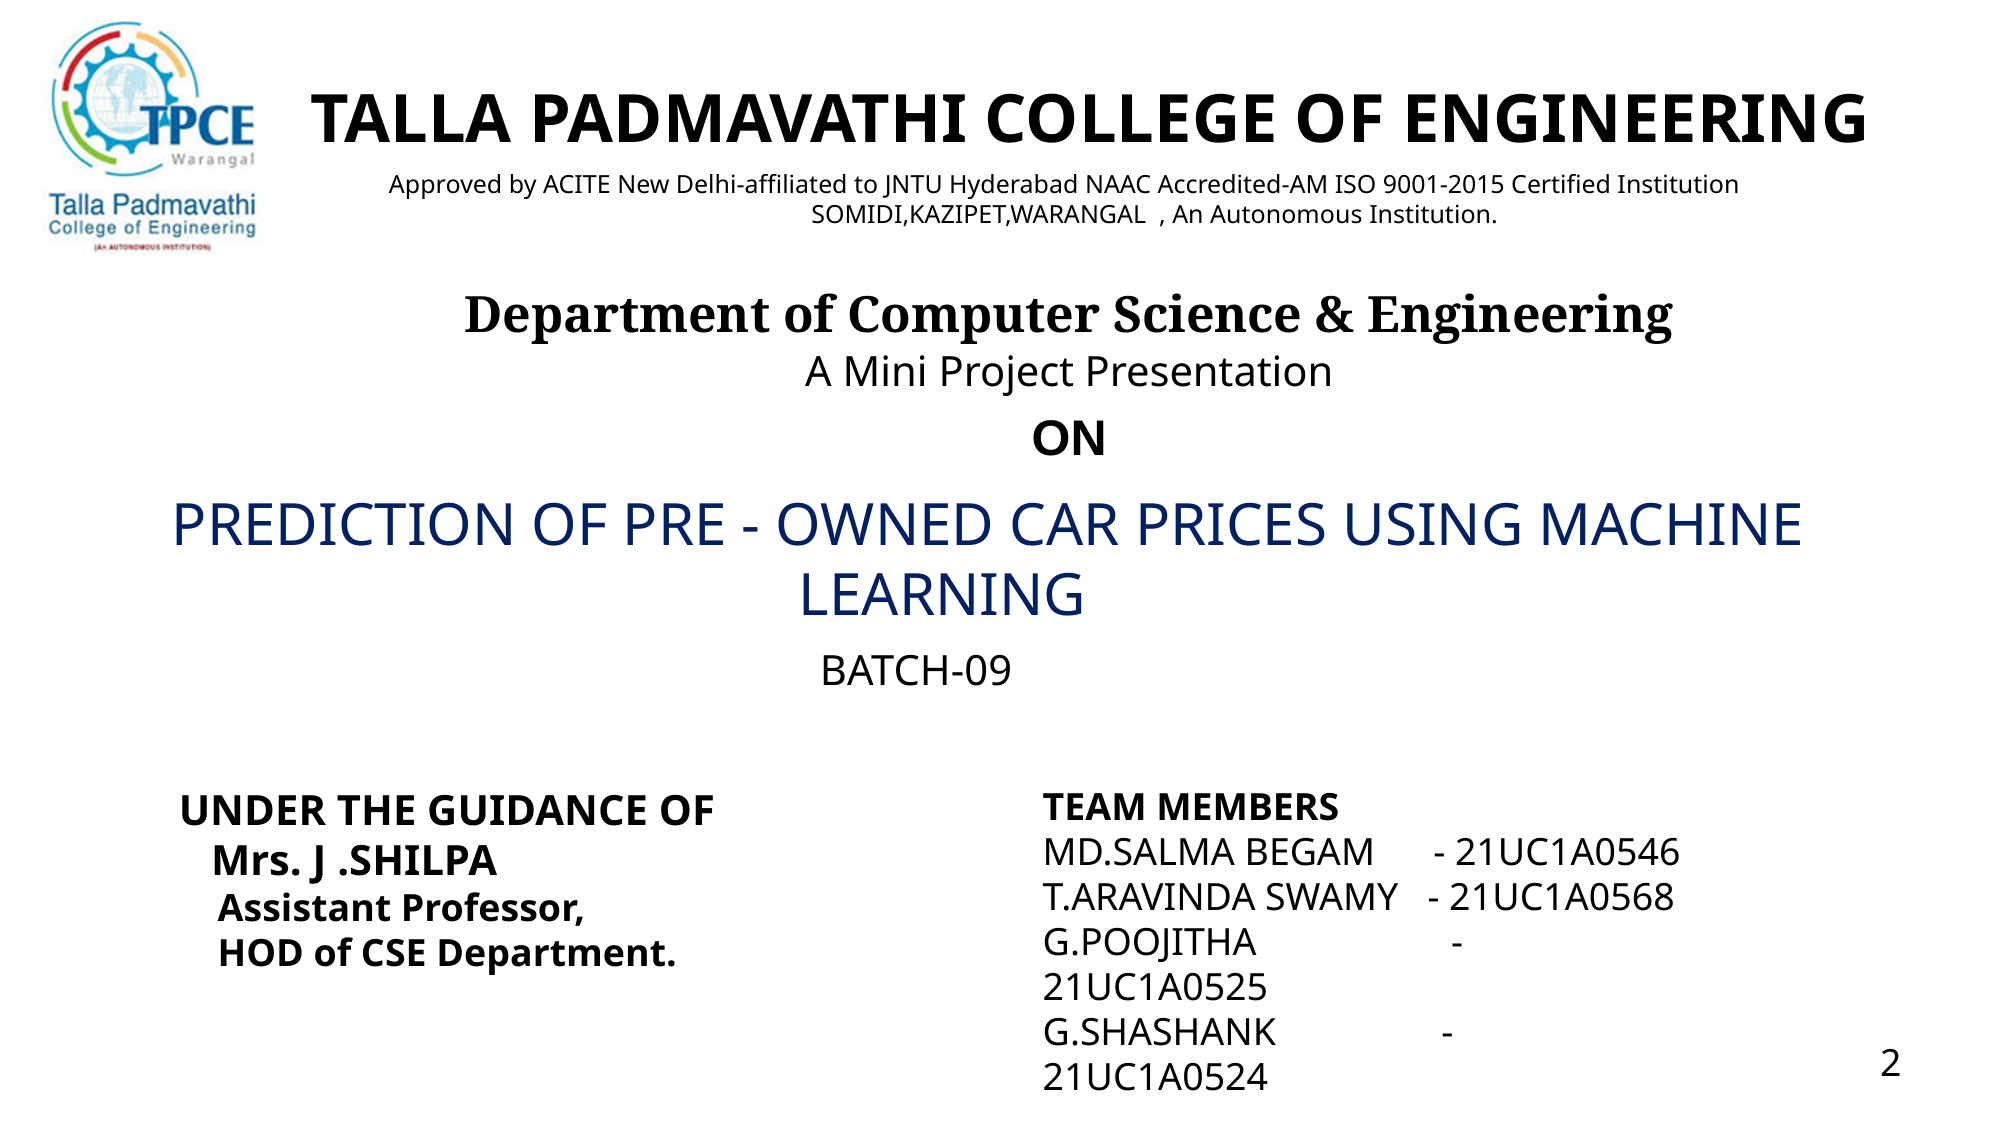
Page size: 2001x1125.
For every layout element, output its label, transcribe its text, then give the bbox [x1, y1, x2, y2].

text_box 2 [1865, 1031, 2000, 1092]
picture [11, 0, 297, 299]
title TALLA PADMAVATHI COLLEGE OF ENGINEERING [297, 32, 2000, 275]
text_box TEAM MEMBERS MD.SALMA BEGAM - 21UC1A0546 T.ARAVINDA SWAMY - 21UC1A0568 G.POOJITHA - 21UC1A0525 G.SHASHANK - 21UC1A0524 [1027, 775, 1698, 1106]
list Department of Computer Science & Engineering A Mini Project Presentation ON [52, 275, 2000, 502]
text_box PREDICTION OF PRE - OWNED CAR PRICES USING MACHINE LEARNING BATCH-09 [73, 479, 1904, 705]
text_box UNDER THE GUIDANCE OF Mrs. J .SHILPA Assistant Professor, HOD of CSE Department. [163, 776, 774, 982]
text_box Approved by ACITE New Delhi-affiliated to JNTU Hyderabad NAAC Accredited-AM ISO 9001-2015 Certified Institution SOMIDI,KAZIPET,WARANGAL , An Autonomous Institution. [374, 161, 1904, 236]
